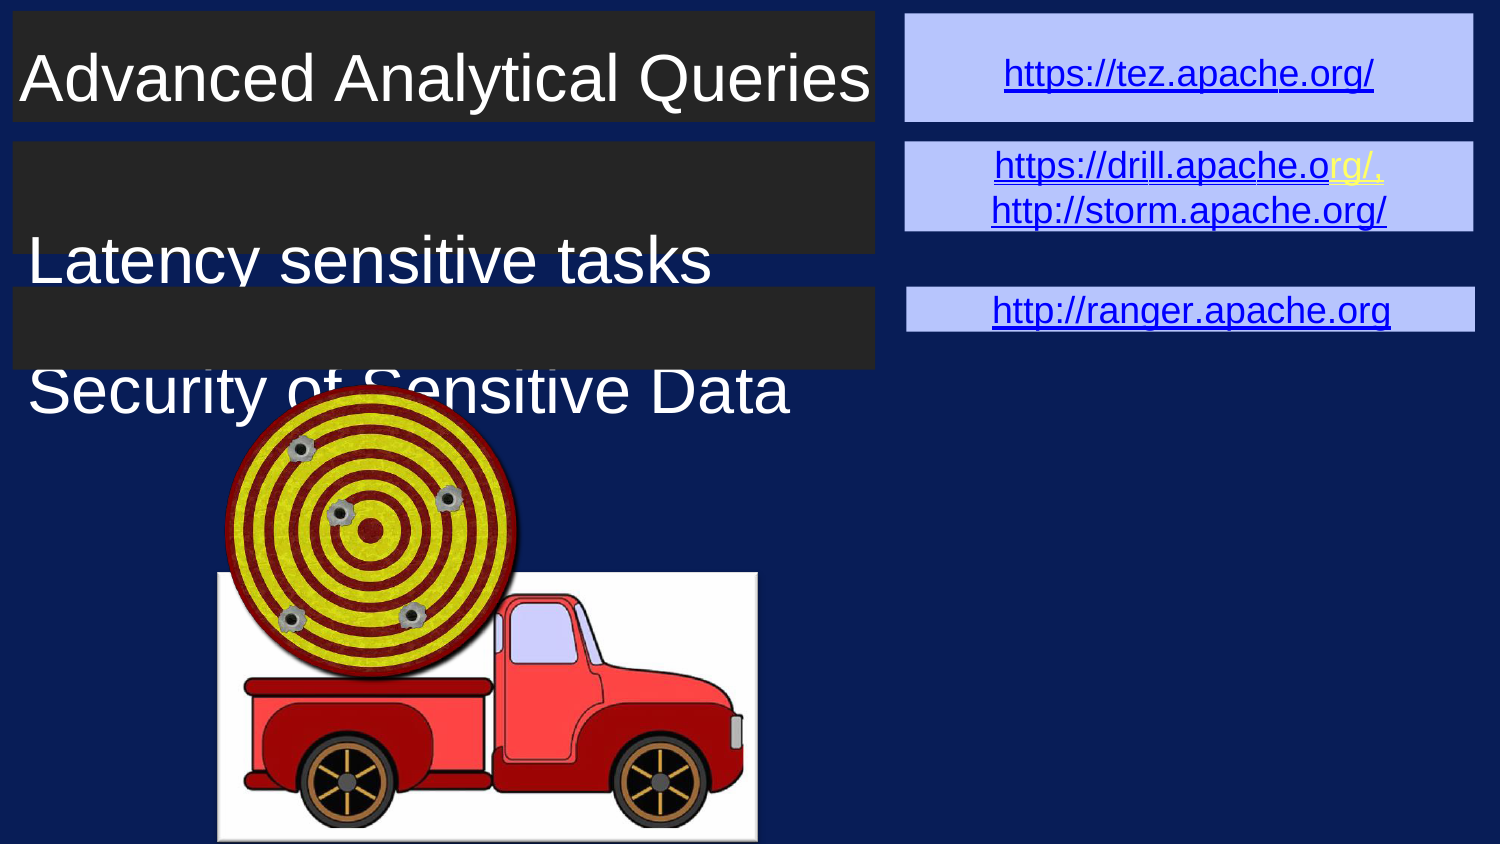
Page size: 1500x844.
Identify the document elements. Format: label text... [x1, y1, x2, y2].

text_box https://drill.apache.org/, http://storm.apache.org/ [904, 141, 1474, 232]
text_box [12, 286, 876, 370]
text_box Latency sensitive tasks Security of Sensitive Data [25, 370, 793, 427]
text_box [207, 565, 767, 844]
text_box https://tez.apache.org/ [1001, 49, 1377, 95]
text_box http://ranger.apache.org [906, 286, 1475, 332]
text_box [12, 141, 876, 254]
text_box [904, 13, 1474, 122]
text_box [223, 384, 524, 685]
text_box [12, 10, 876, 122]
title Advanced Analytical Queries [19, 21, 1481, 176]
text_box Latency sensitive tasks Security of Sensitive Data [25, 166, 793, 286]
